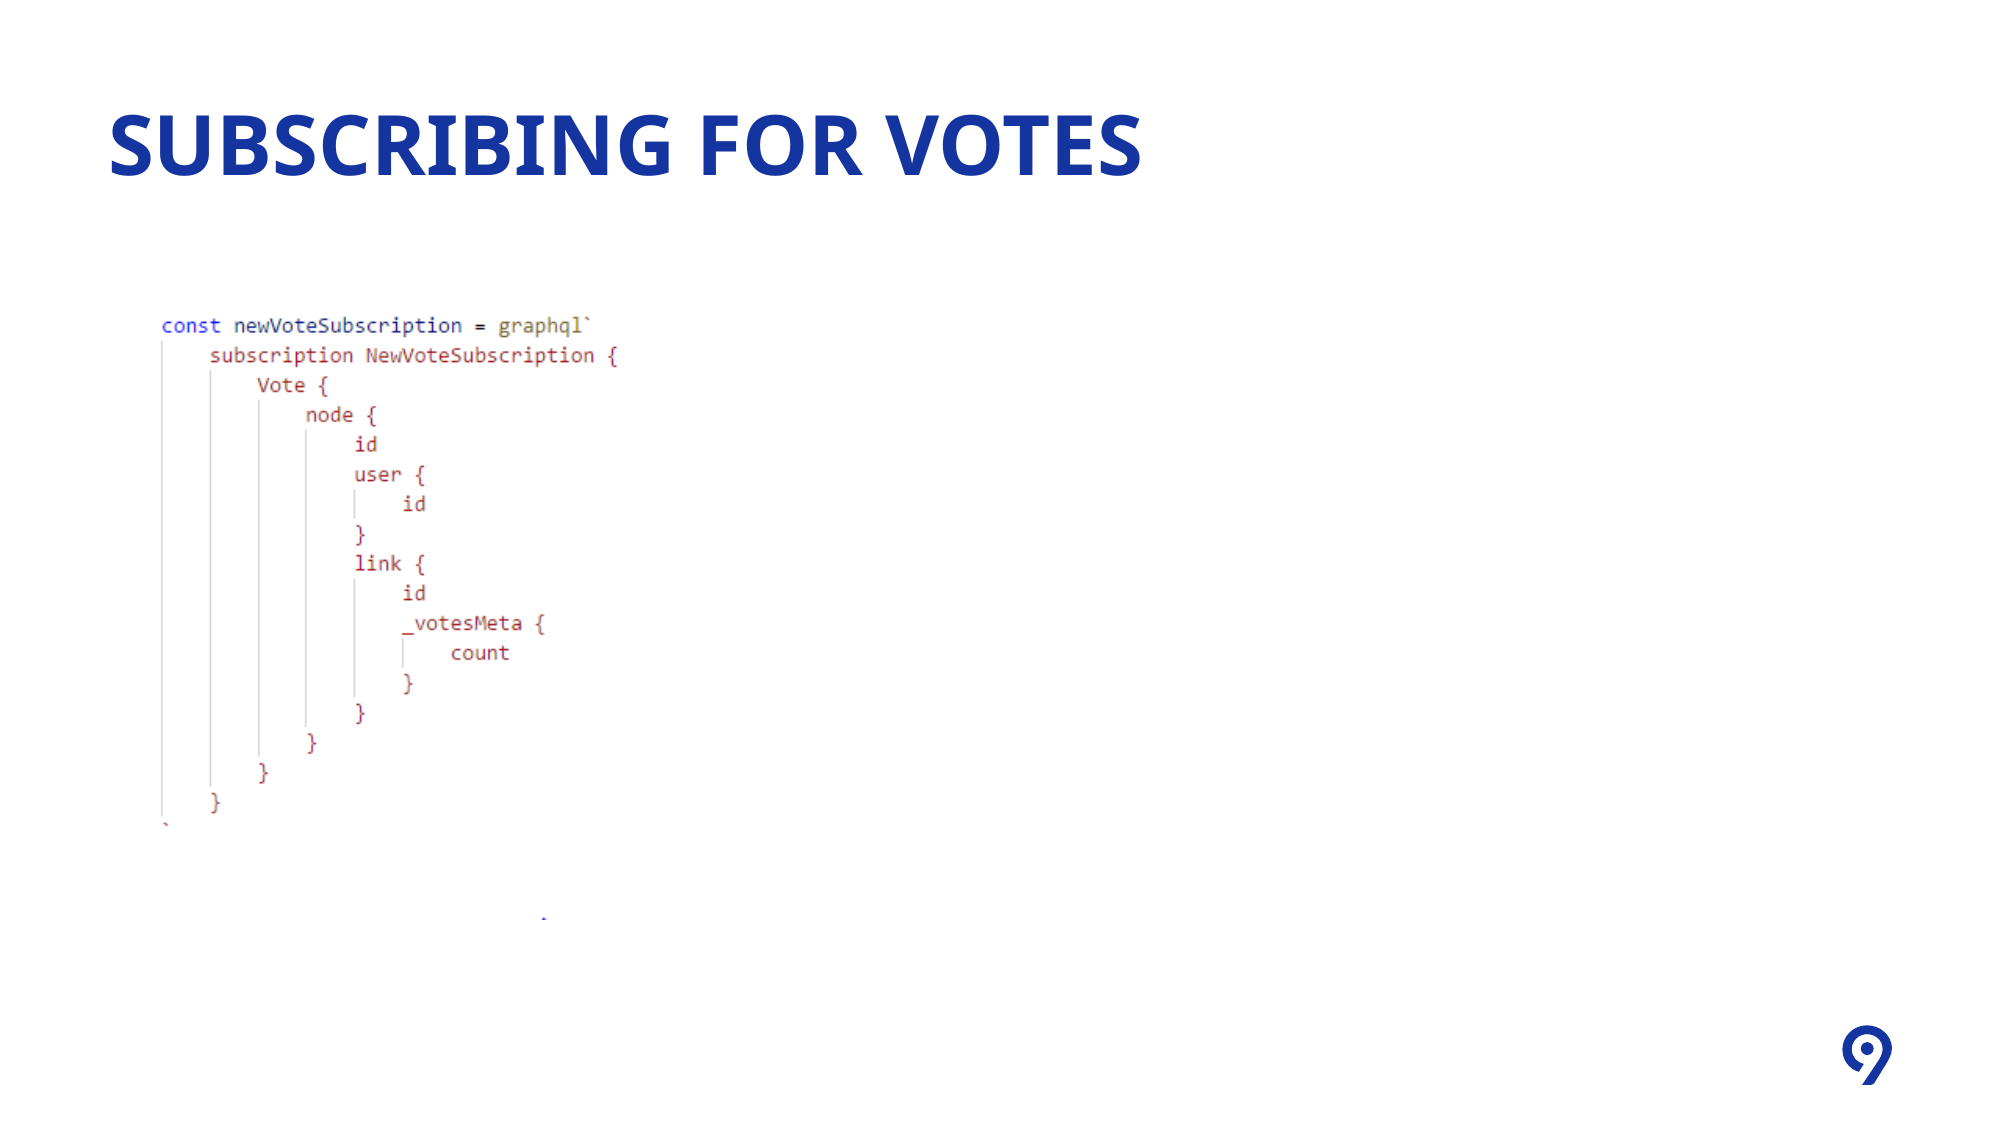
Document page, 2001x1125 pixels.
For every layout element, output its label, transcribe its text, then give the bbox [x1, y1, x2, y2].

title Subscribing for votes [108, 84, 1891, 225]
picture [152, 300, 684, 920]
